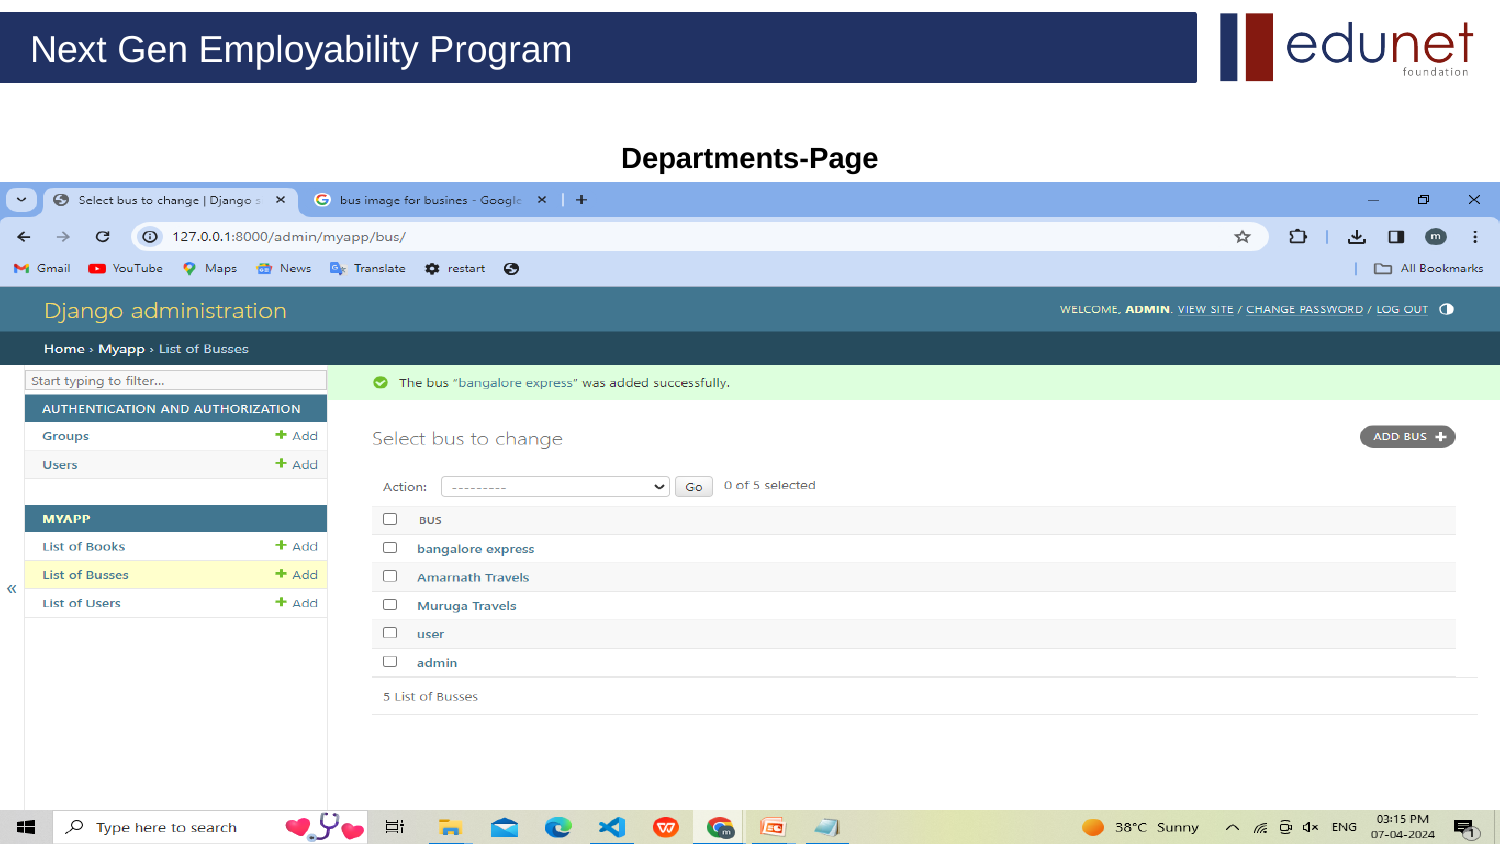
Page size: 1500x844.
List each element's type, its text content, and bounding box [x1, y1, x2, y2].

picture [1279, 14, 1482, 83]
picture [0, 182, 1500, 844]
title Departments-Page [103, 105, 1397, 181]
